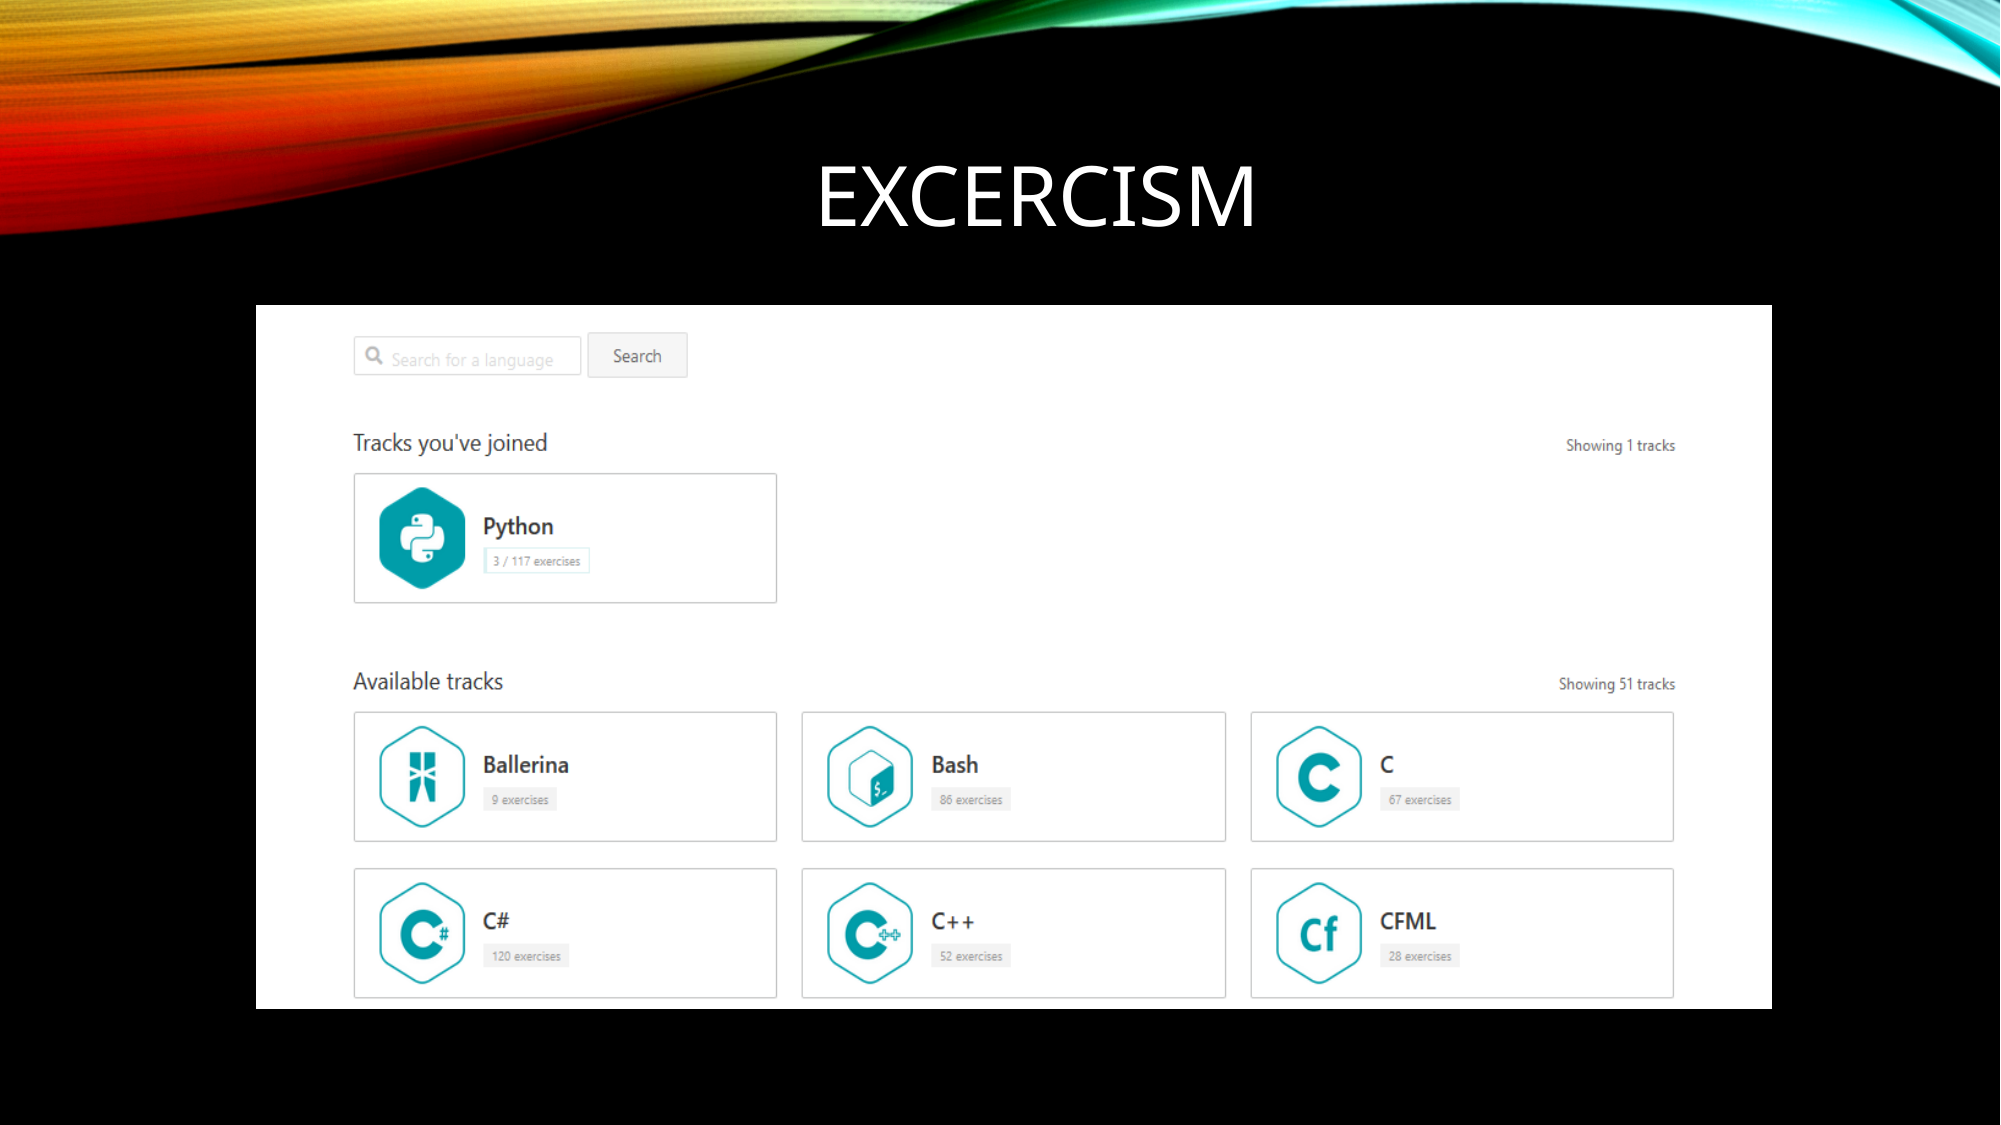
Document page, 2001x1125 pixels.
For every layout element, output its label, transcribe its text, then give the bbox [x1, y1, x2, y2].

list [256, 305, 1772, 1010]
picture [0, 0, 2000, 237]
title Excercism [331, 93, 1744, 305]
